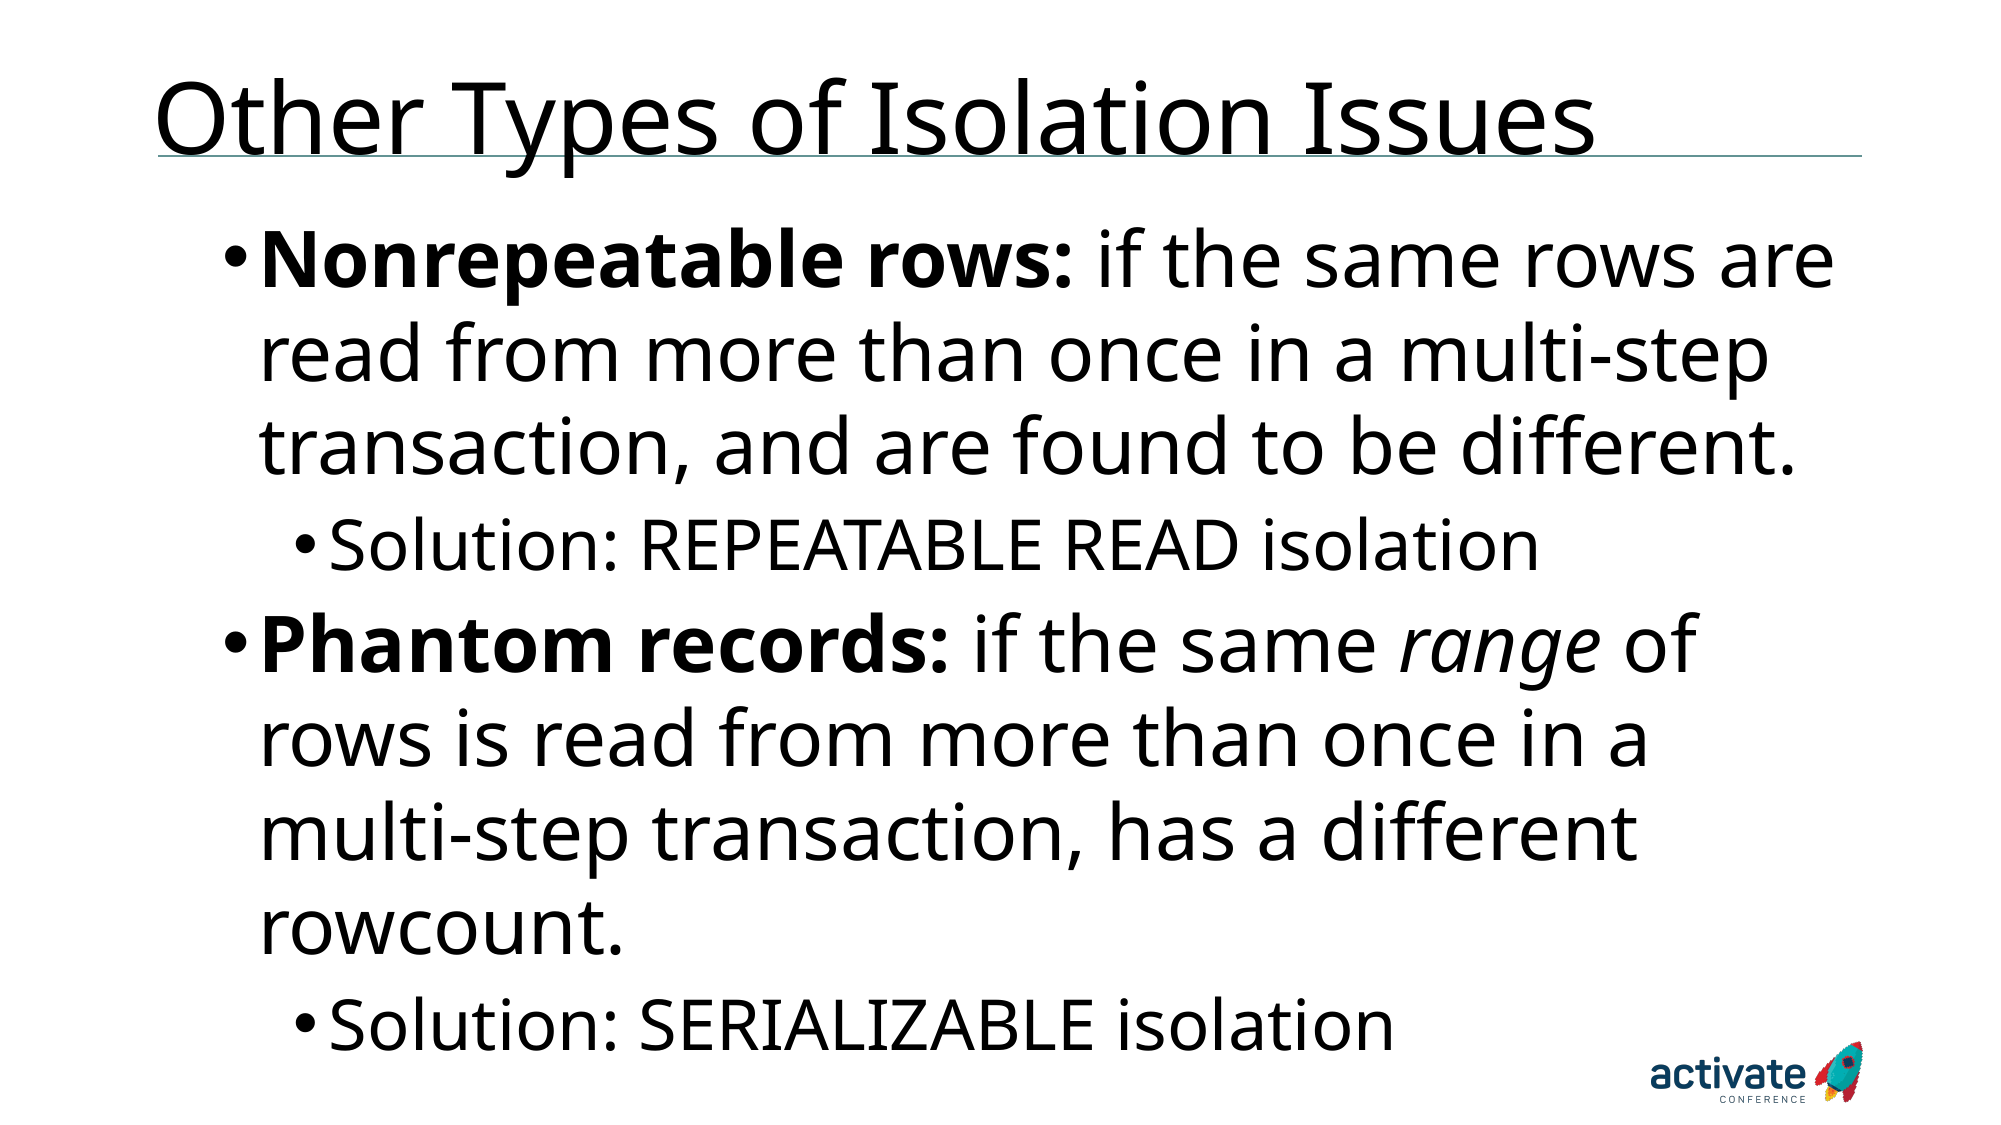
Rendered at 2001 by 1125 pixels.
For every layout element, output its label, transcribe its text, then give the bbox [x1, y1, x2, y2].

title Other Types of Isolation Issues [137, 59, 1863, 184]
list Nonrepeatable rows: if the same rows are read from more than once in a multi-step transaction, and are found to be different. Solution: REPEATABLE READ isolation Phantom records: if the same range of rows is read from more than once in a multi-step transaction, has a different rowcount. Solution: SERIALIZABLE isolation [137, 201, 1863, 1125]
